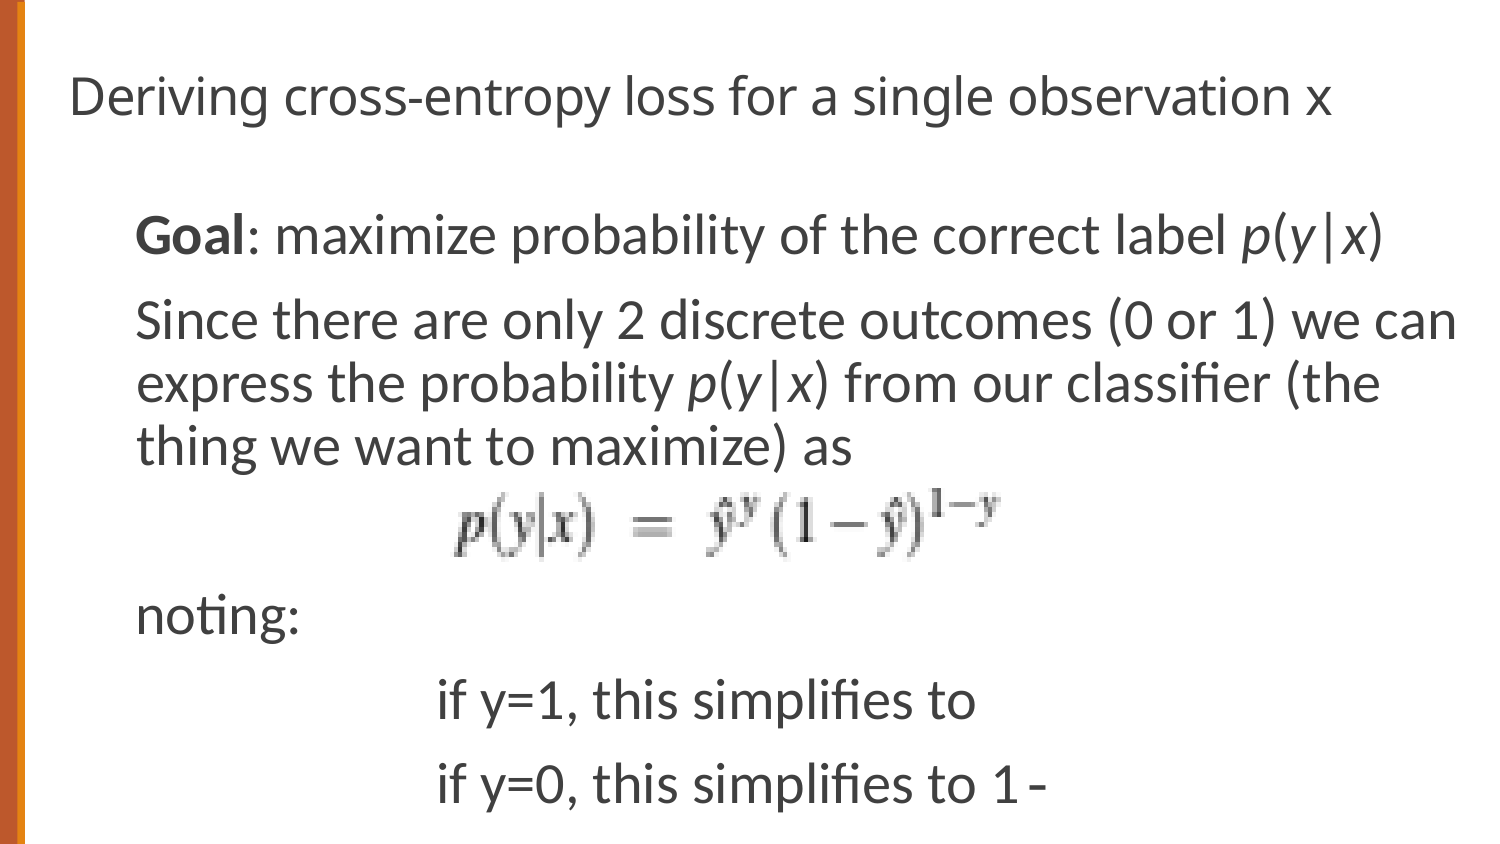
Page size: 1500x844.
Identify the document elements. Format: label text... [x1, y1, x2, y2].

title Deriving cross-entropy loss for a single observation x [53, 21, 1447, 134]
picture [449, 488, 1011, 569]
